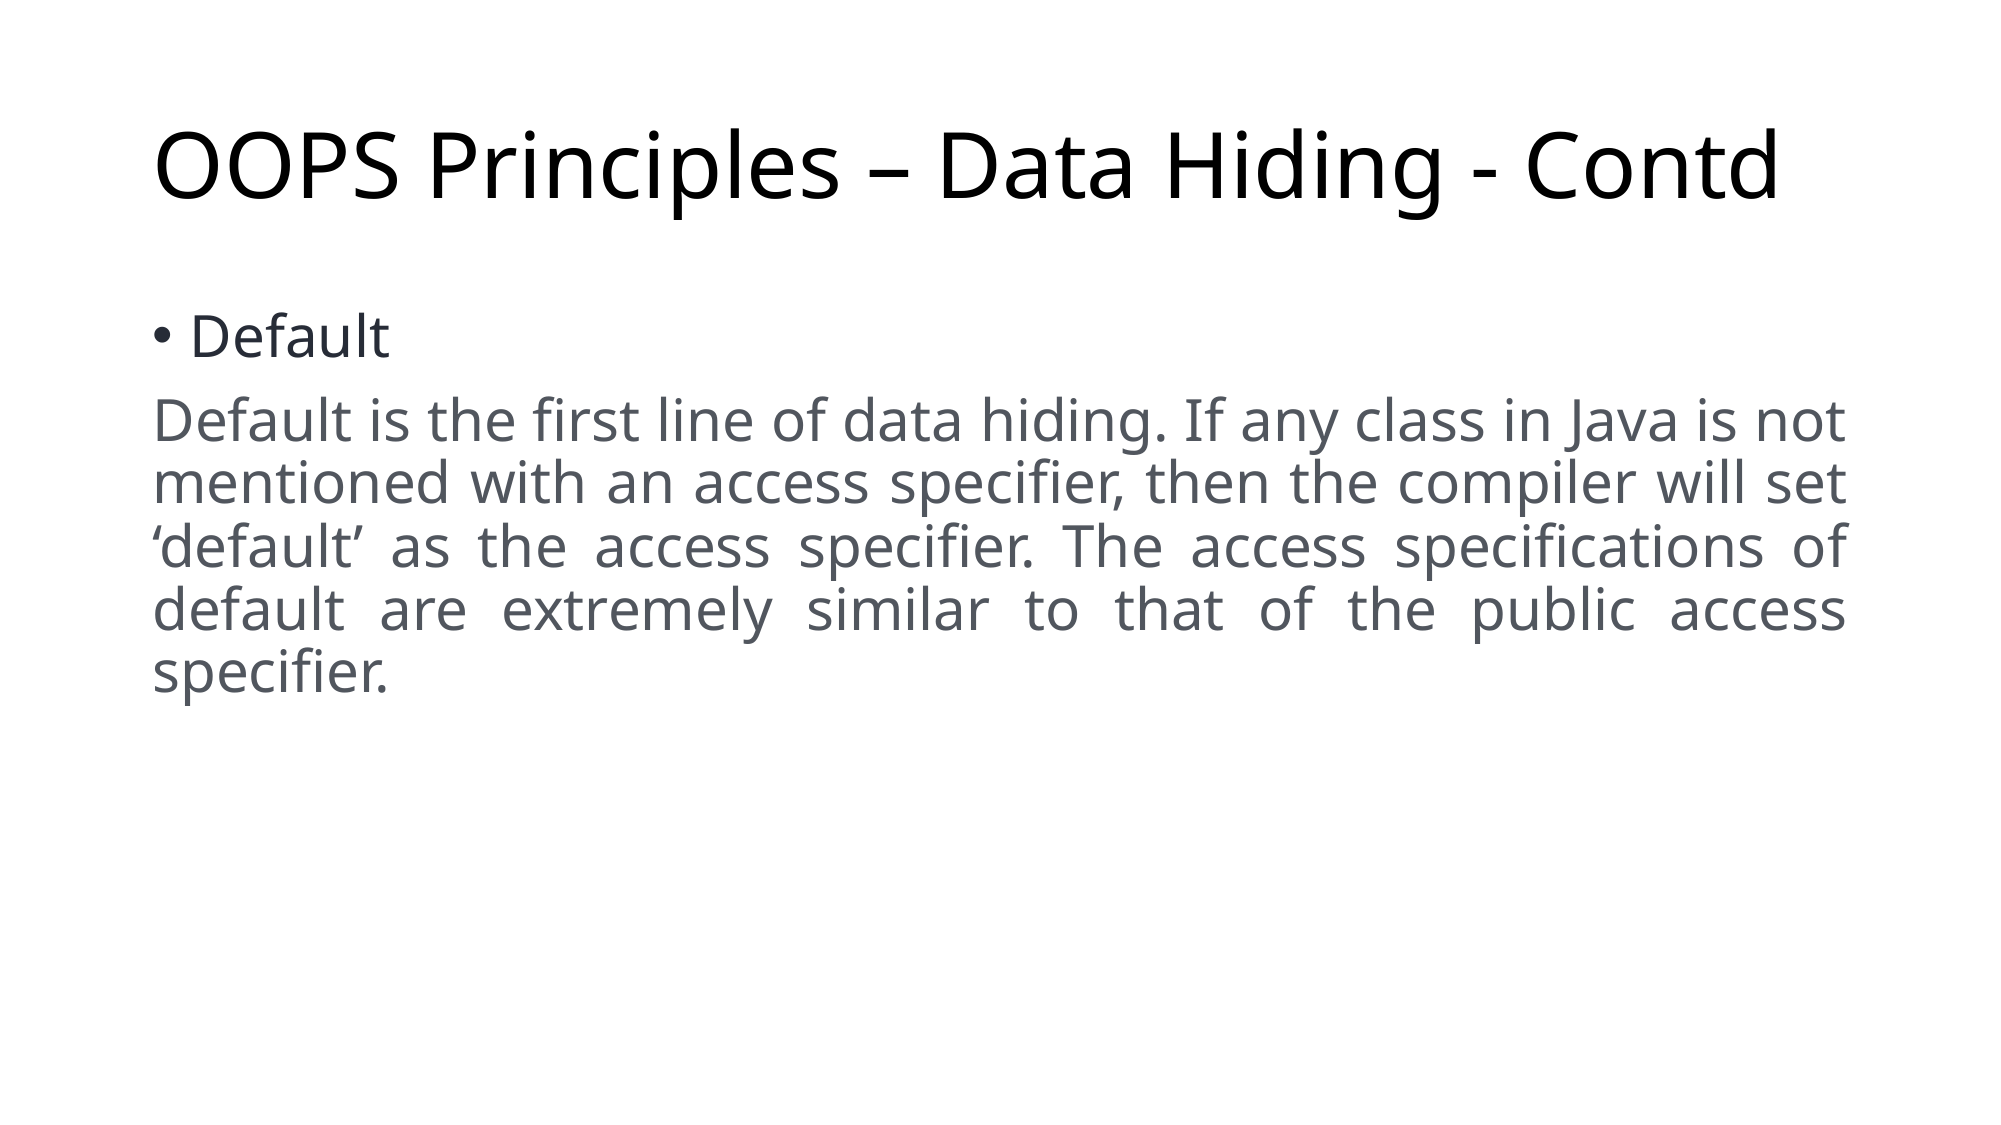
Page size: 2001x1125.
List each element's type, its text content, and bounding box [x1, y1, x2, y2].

title OOPS Principles – Data Hiding - Contd [137, 59, 1863, 278]
list Default Default is the first line of data hiding. If any class in Java is not mentioned with an access specifier, then the compiler will set ‘default’ as the access specifier. The access specifications of default are extremely similar to that of the public access specifier. [137, 299, 1863, 1014]
